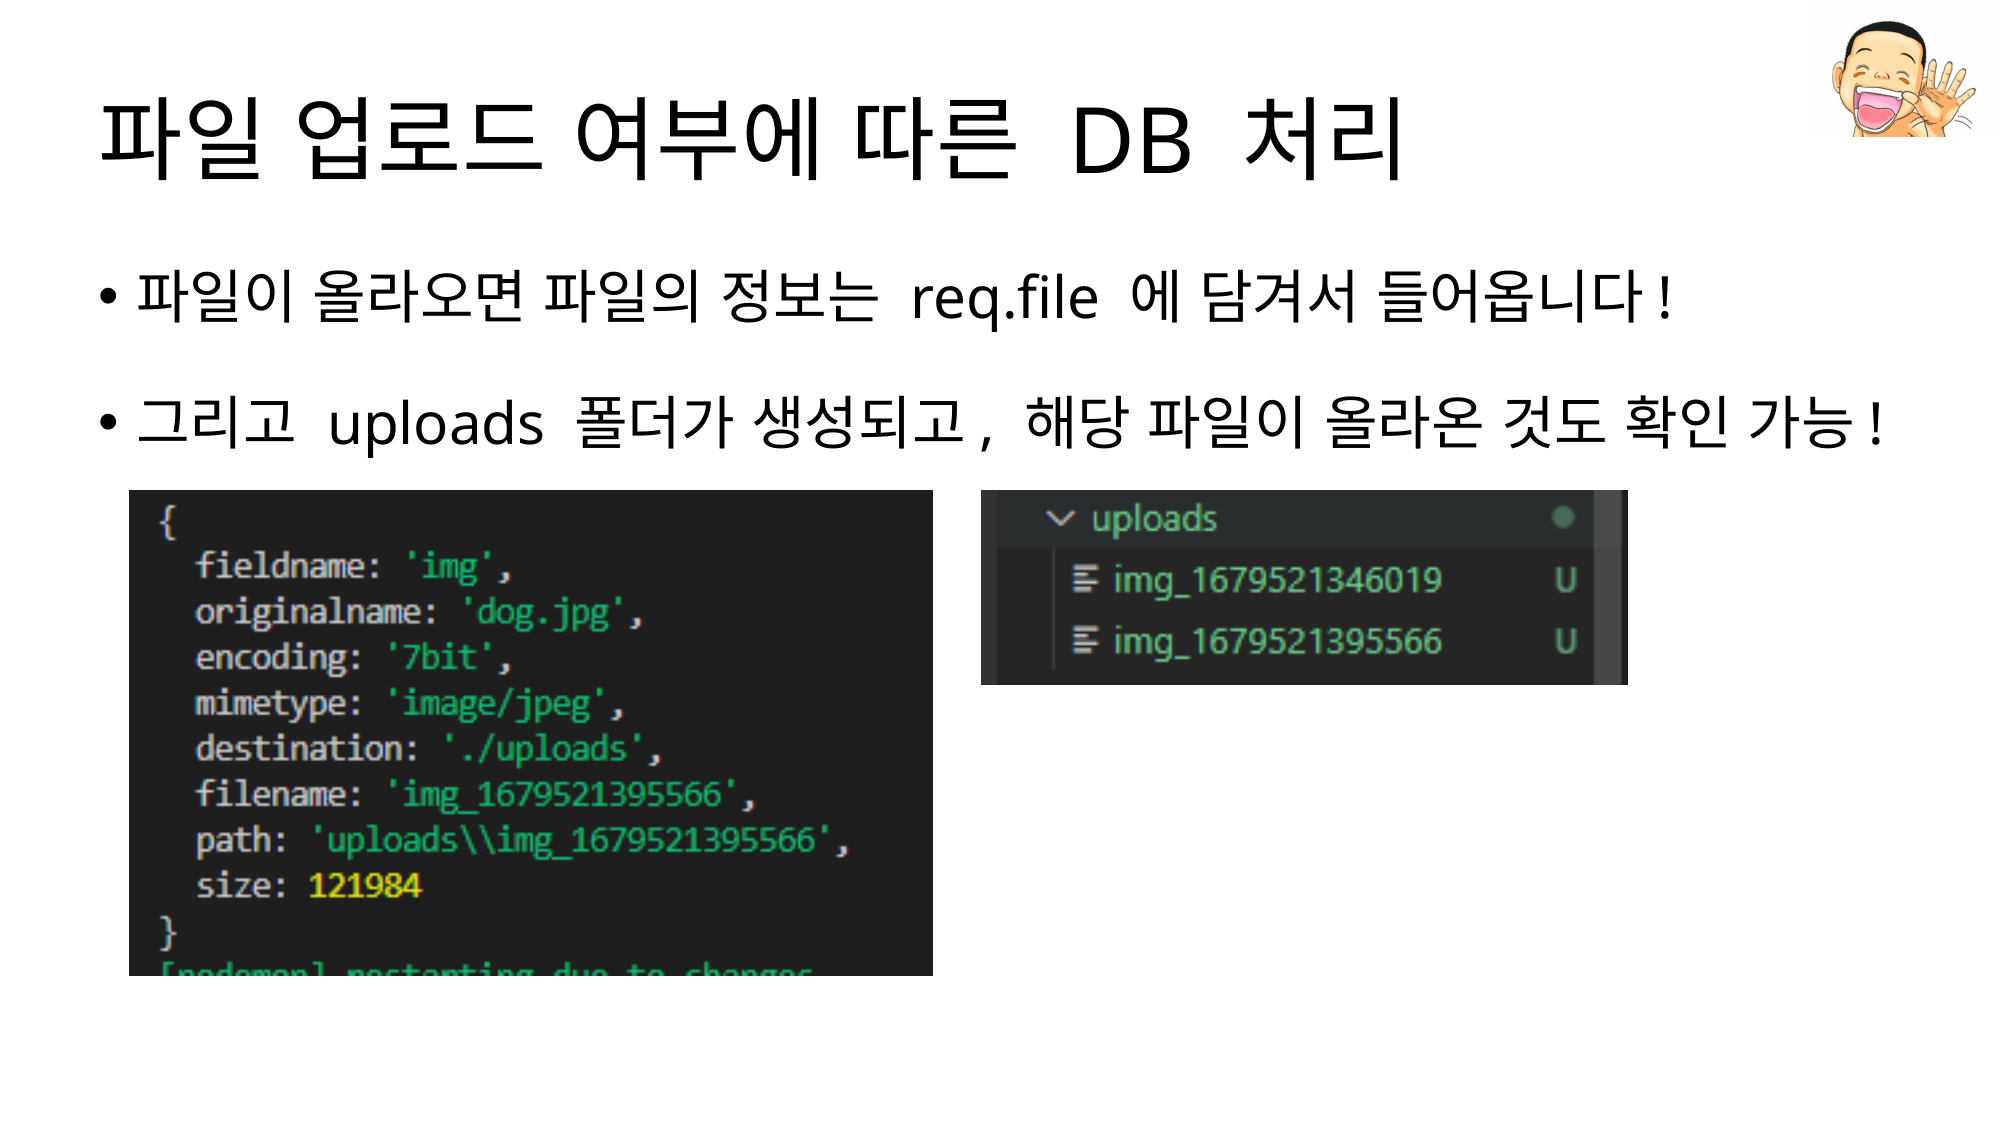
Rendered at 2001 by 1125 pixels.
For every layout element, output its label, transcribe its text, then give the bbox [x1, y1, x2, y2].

picture [981, 490, 1628, 685]
picture [1931, 0, 2000, 137]
list 파일이 올라오면 파일의 정보는 req.file 에 담겨서 들어옵니다! 그리고 uploads 폴더가 생성되고, 해당 파일이 올라온 것도 확인 가능! [83, 217, 1931, 1100]
picture [129, 490, 933, 976]
title 파일 업로드 여부에 따른 DB 처리 [83, 0, 1931, 217]
